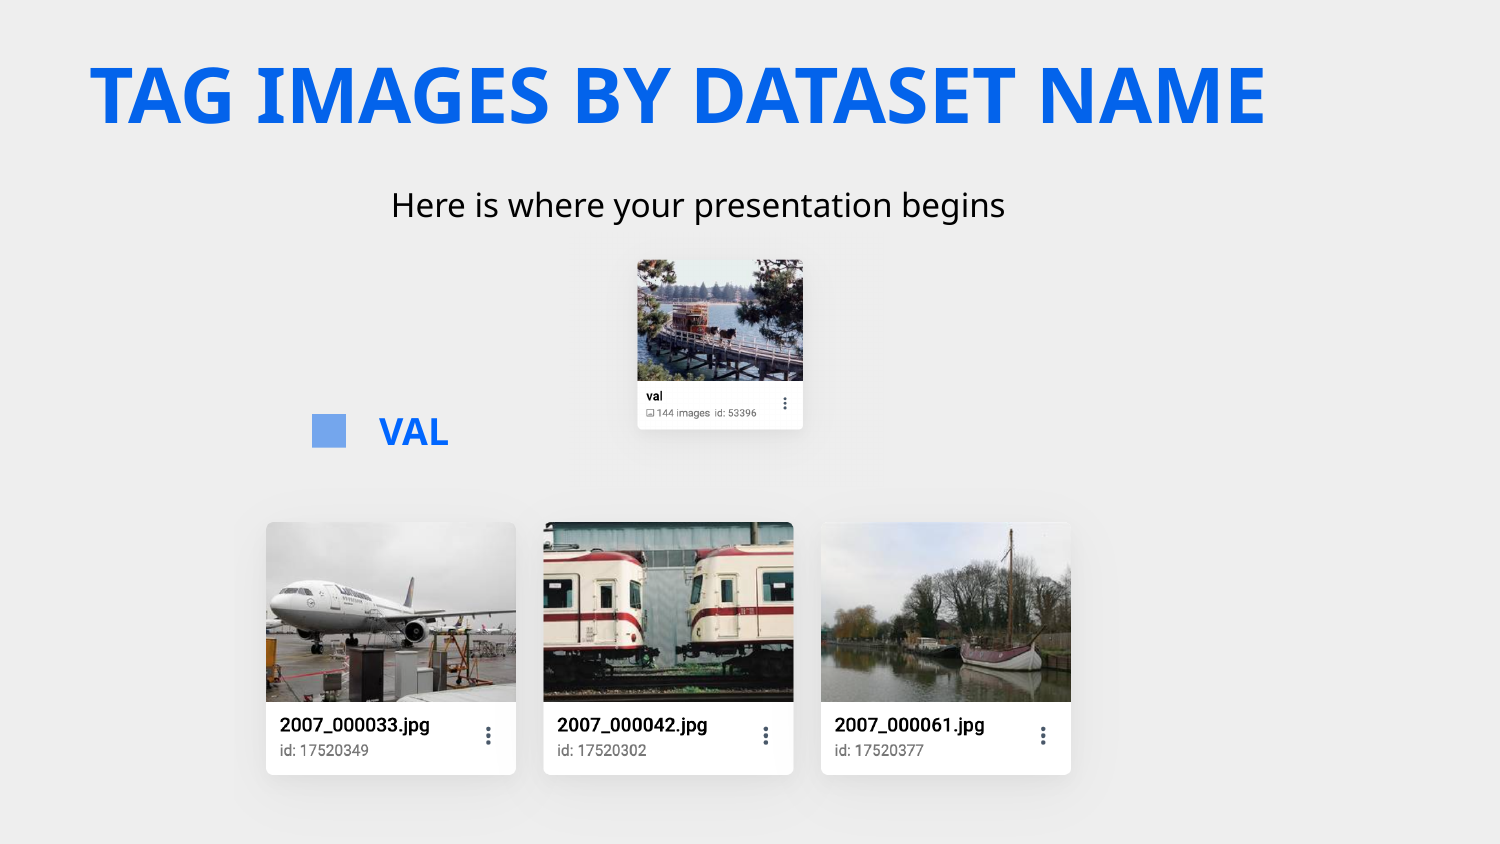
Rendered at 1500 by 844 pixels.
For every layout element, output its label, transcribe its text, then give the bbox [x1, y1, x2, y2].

text_box [312, 414, 346, 448]
subtitle Here is where your presentation begins [228, 53, 1169, 263]
title TAG IMAGES BY DATASET NAME [52, 9, 1471, 342]
picture [234, 232, 1184, 844]
text_box VAL [364, 398, 564, 463]
